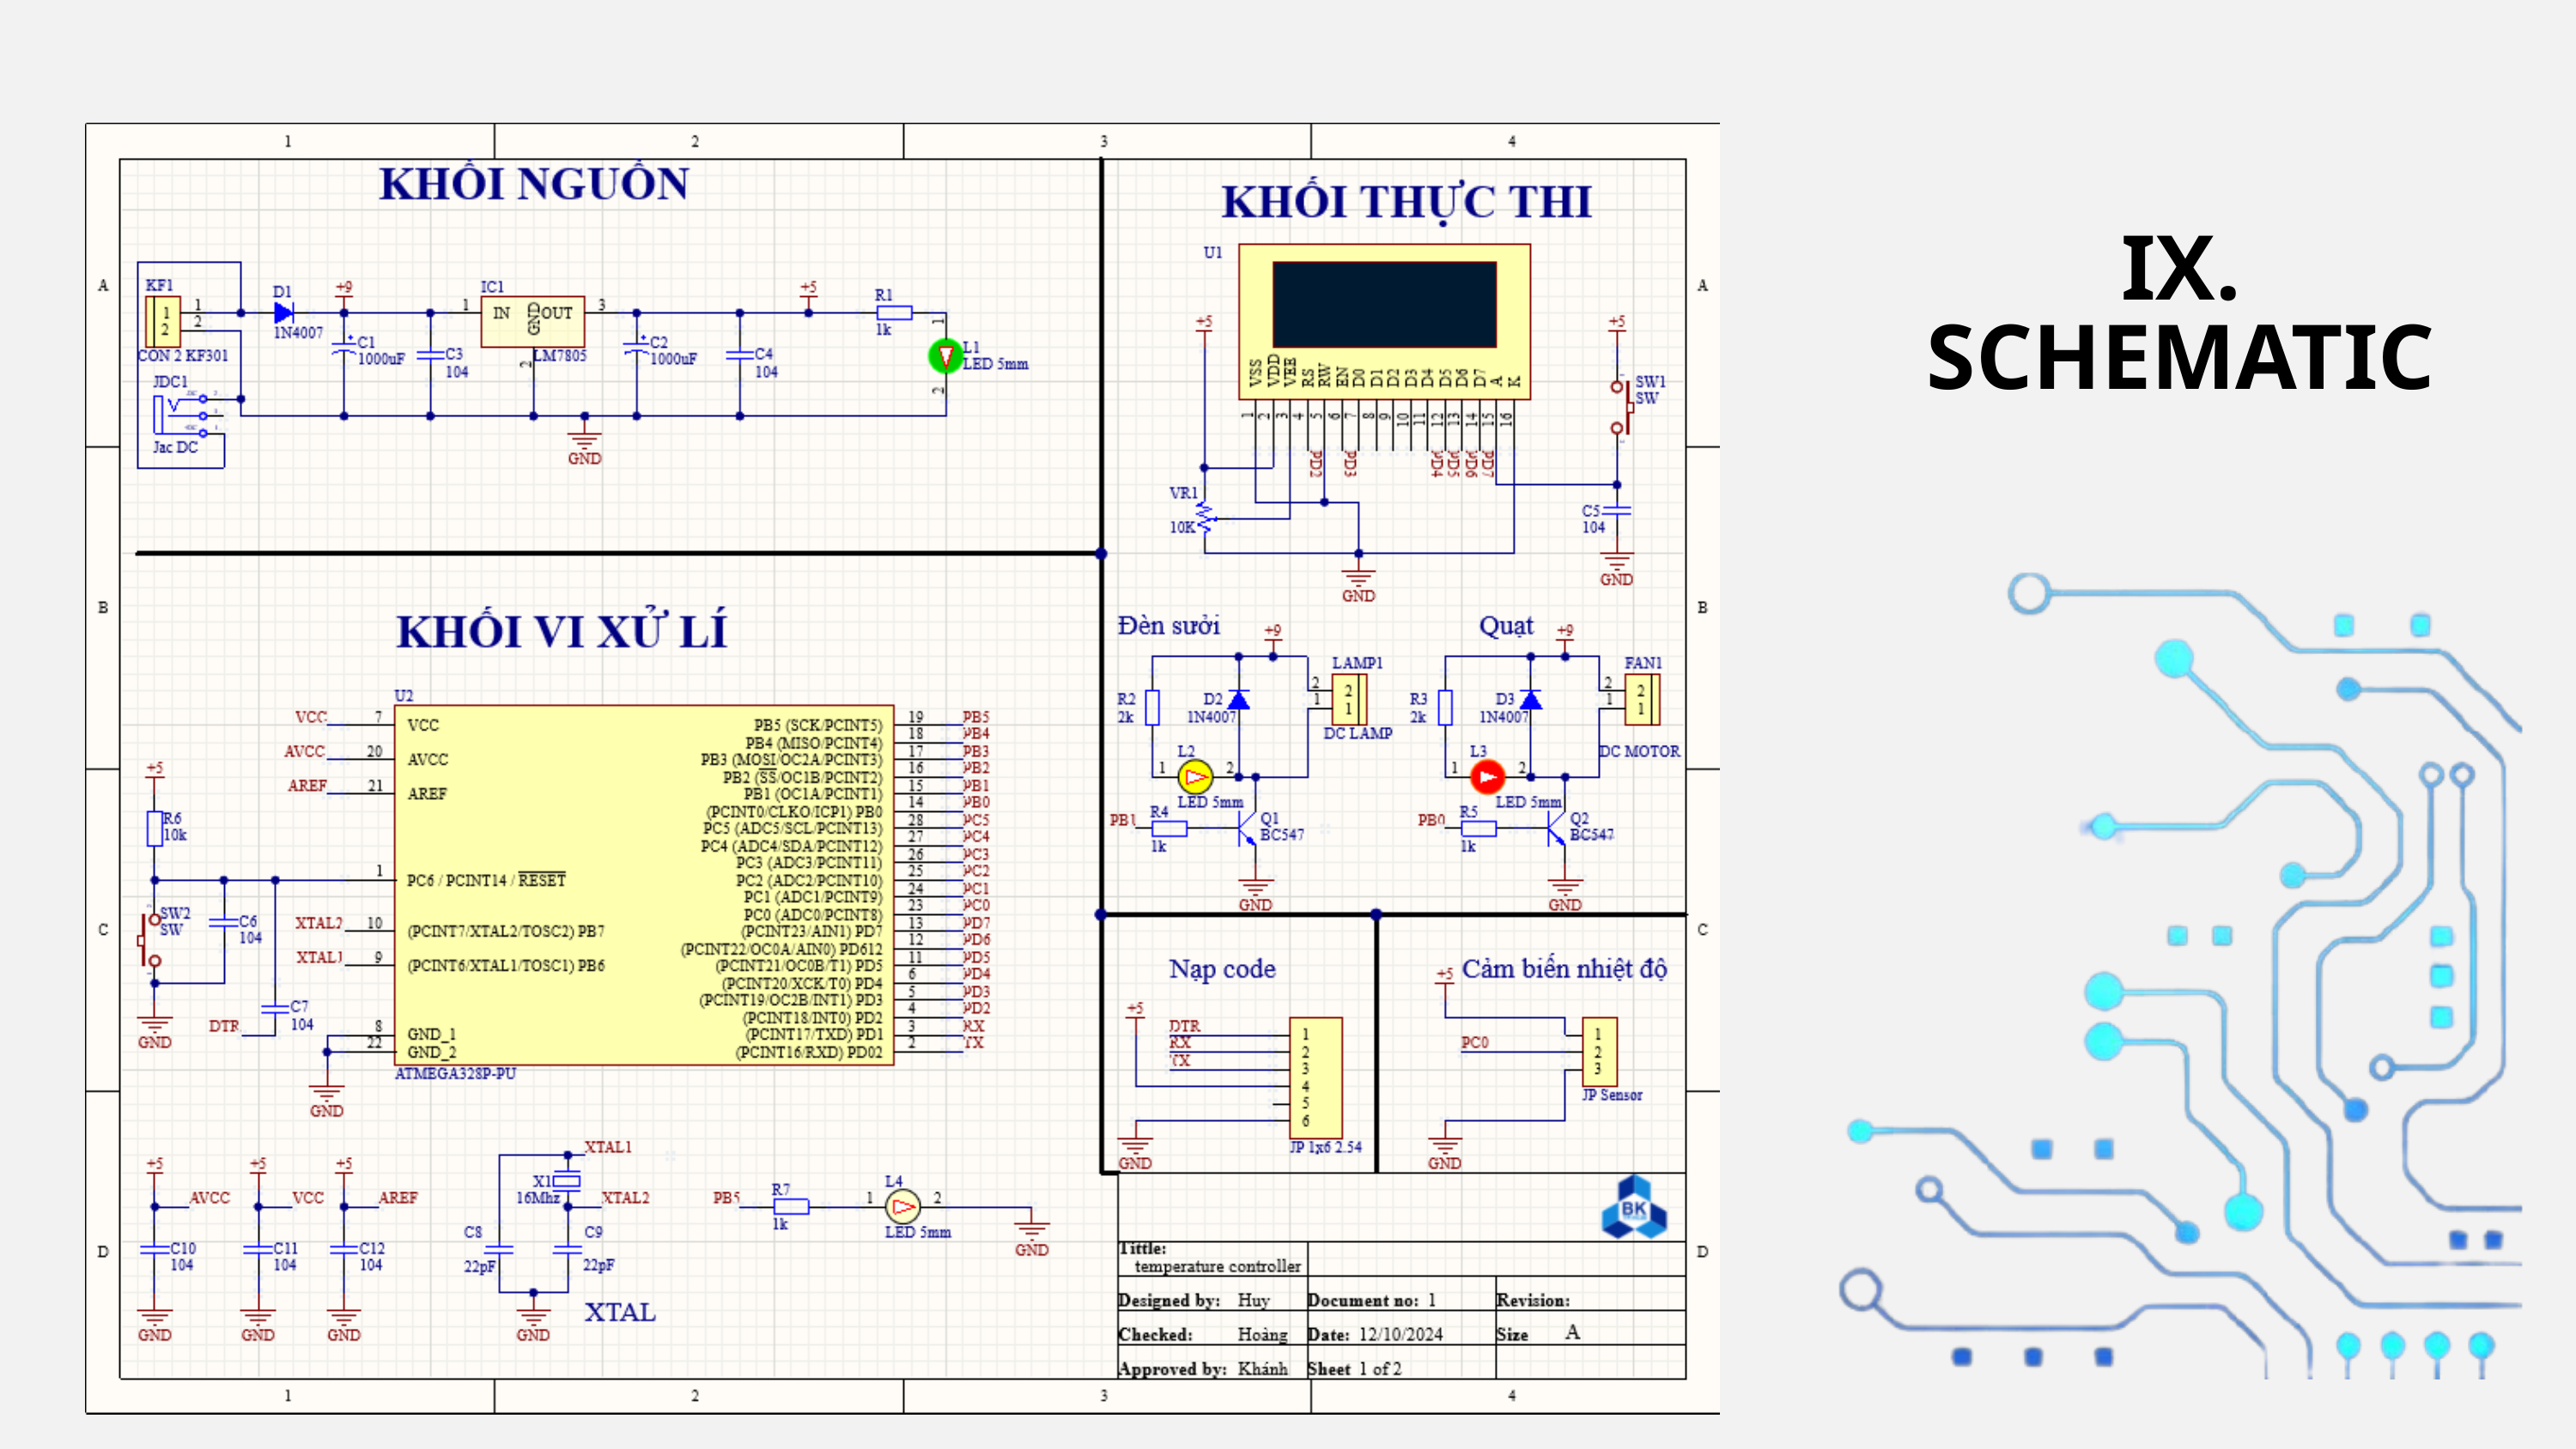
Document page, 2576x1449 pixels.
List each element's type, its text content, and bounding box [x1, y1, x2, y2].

text_box [1838, 572, 2524, 1379]
text_box IX. SCHEMATIC [1866, 227, 2496, 408]
picture [85, 123, 1720, 1416]
